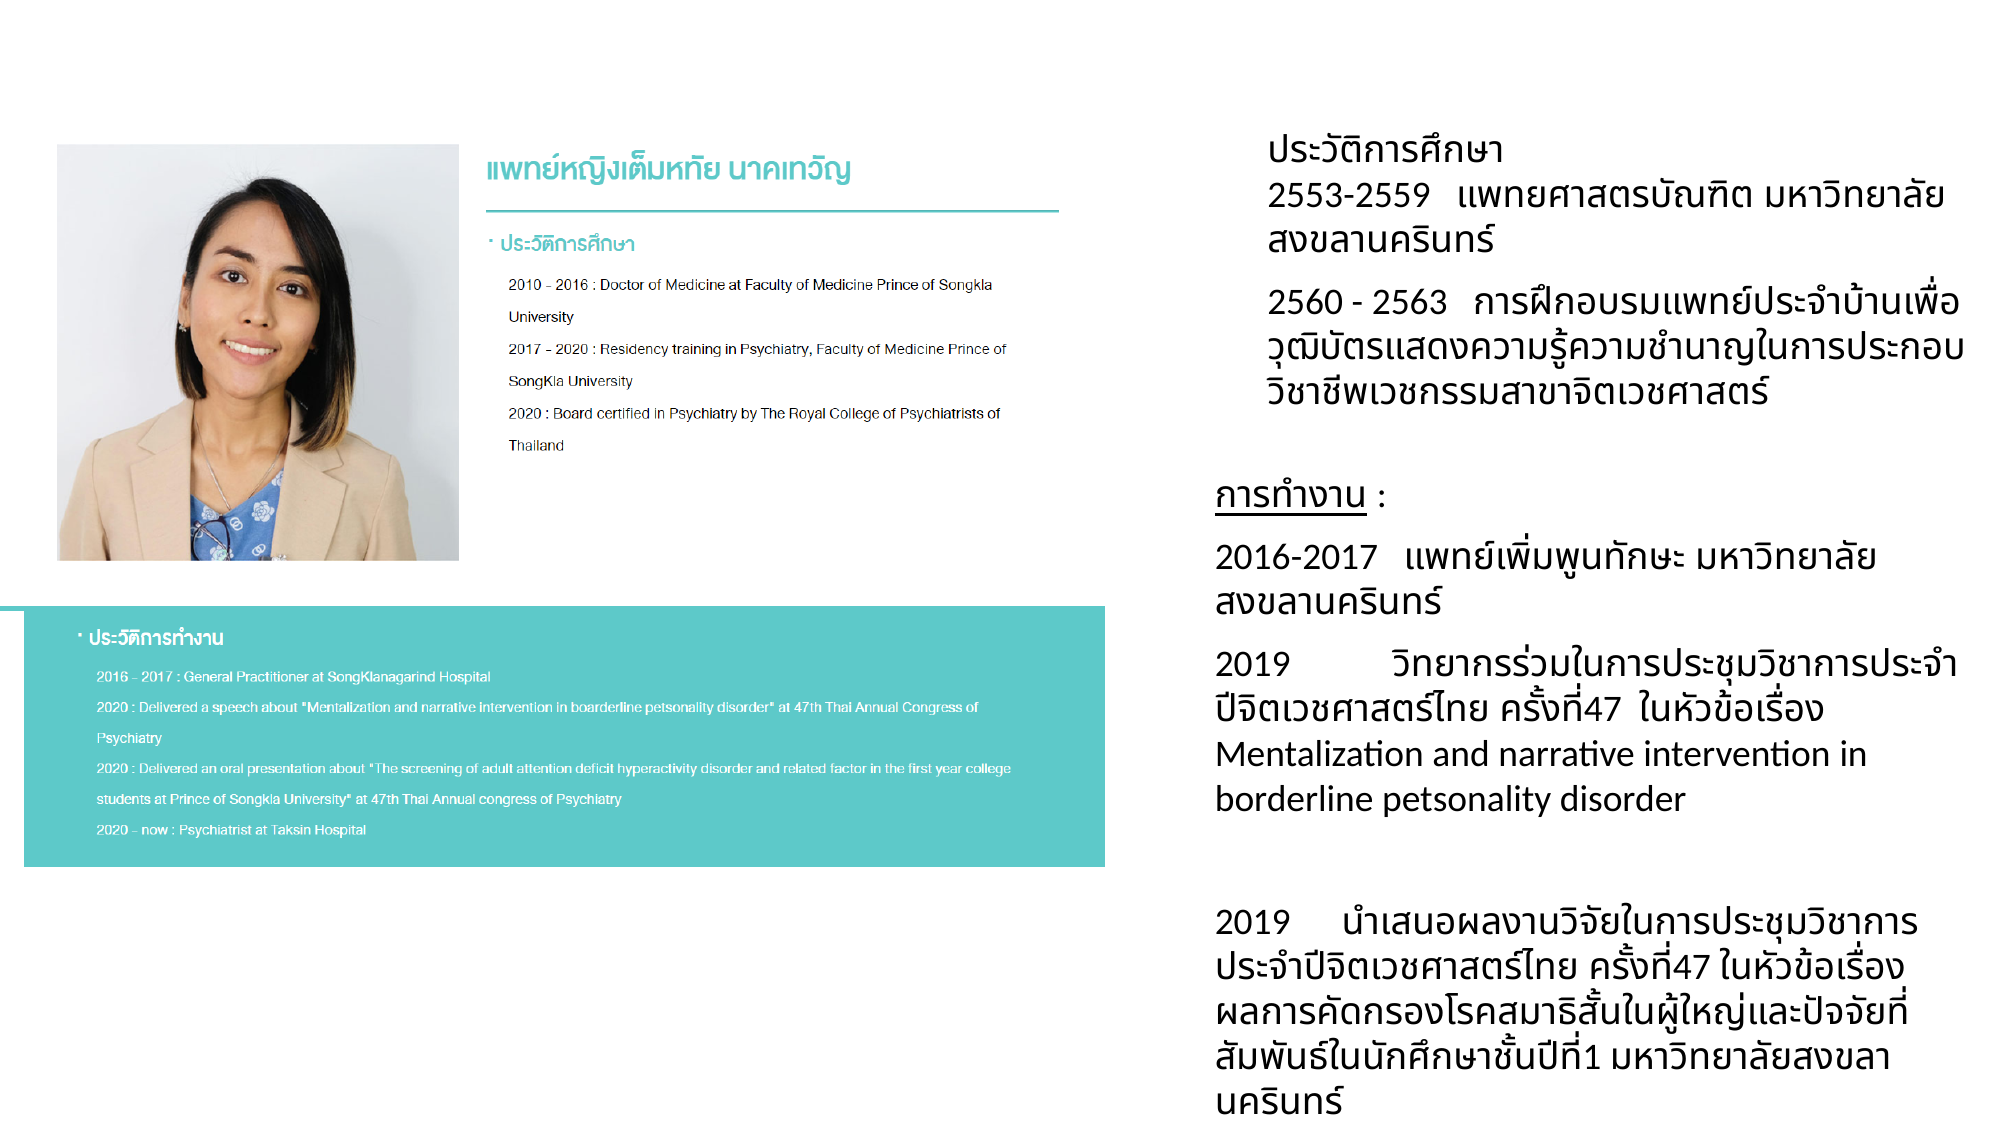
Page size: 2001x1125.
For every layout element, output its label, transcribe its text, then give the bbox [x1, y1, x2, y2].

picture [0, 106, 1105, 887]
text_box การทำงาน : 2016-2017 แพทย์เพิ่มพูนทักษะ มหาวิทยาลัยสงขลานครินทร์ 2019 วิทยากรร่วมในการประชุมวิชาการประจำปีจิตเวชศาสตร์ไทย ครั้งที่47 ในหัวข้อเรื่อง Mentalization and narrative intervention in borderline petsonality disorder 2019 นำเสนอผลงานวิจัยในการประชุมวิชาการประจำปีจิตเวชศาสตร์ไทย ครั้งที่47 ในหัวข้อเรื่อง ผลการคัดกรองโรคสมาธิสั้นในผู้ใหญ่และปัจจัยที่สัมพันธ์ในนักศึกษาชั้นปีที่1 มหาวิทยาลัยสงขลานครินทร์ 2020 จิตแพทย์ โรงพยาบาลตากสิน [1199, 463, 1976, 1125]
text_box ประวัติการศึกษา 2553-2559 แพทยศาสตรบัณฑิต มหาวิทยาลัยสงขลานครินทร์ 2560 - 2563 การฝึกอบรมแพทย์ประจำบ้านเพื่อวุฒิบัตรแสดงความรู้ความชำนาญในการประกอบวิชาชีพเวชกรรมสาขาจิตเวชศาสตร์ [1252, 117, 2000, 526]
